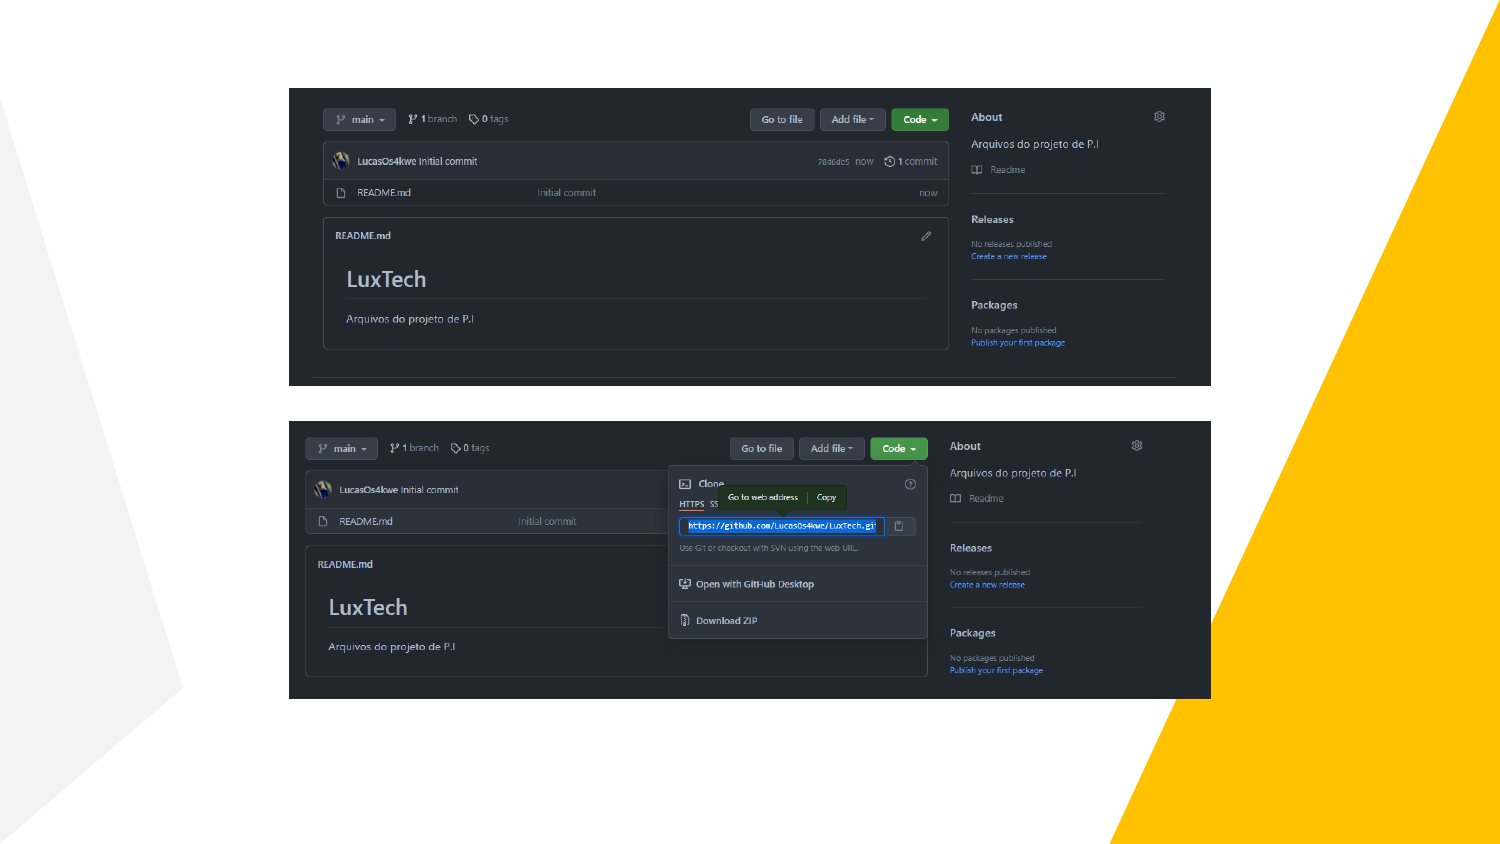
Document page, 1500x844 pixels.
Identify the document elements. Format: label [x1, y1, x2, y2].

picture [289, 88, 1211, 387]
picture [289, 421, 1211, 700]
